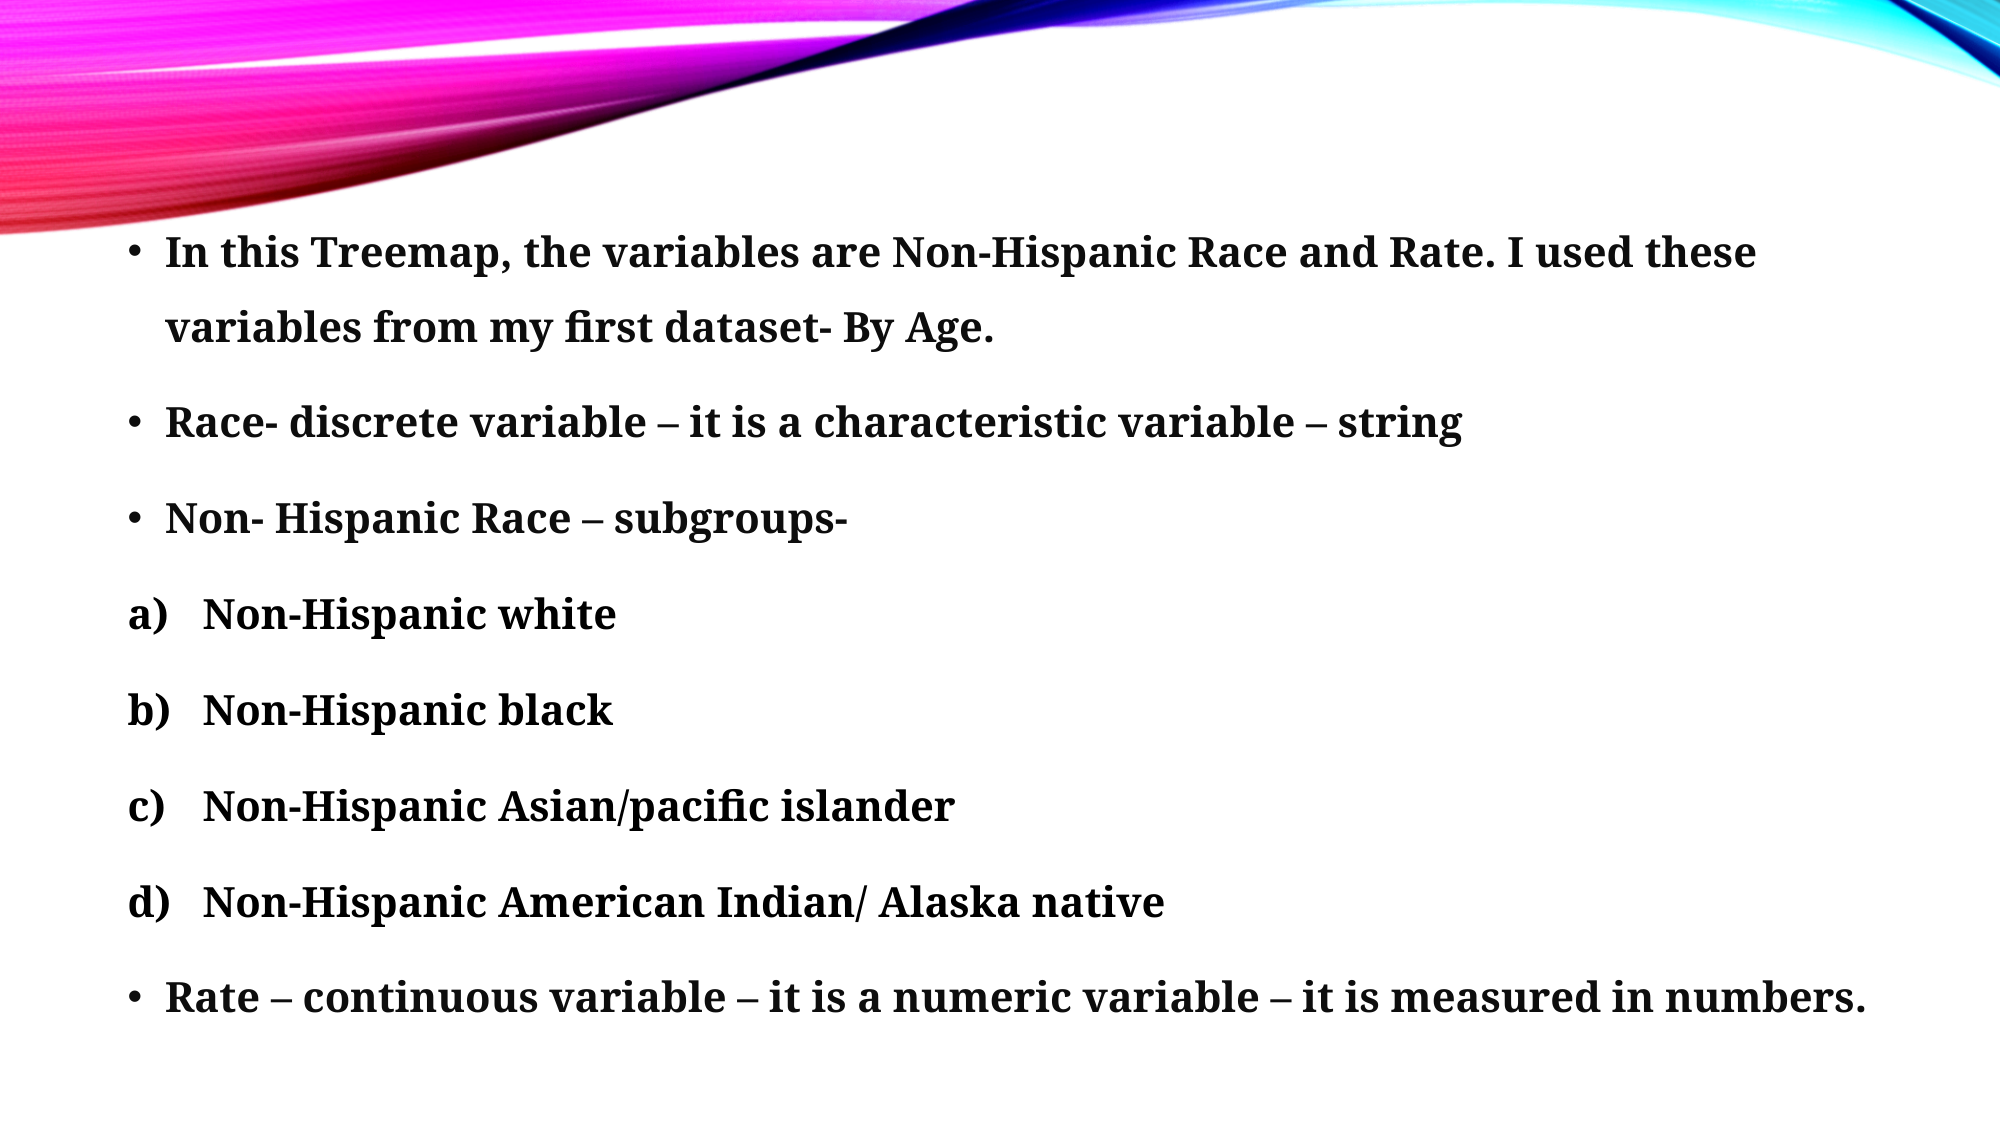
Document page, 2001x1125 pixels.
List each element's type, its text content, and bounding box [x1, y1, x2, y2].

picture [1890, 0, 2000, 75]
picture [1910, 0, 2000, 45]
picture [0, 0, 2000, 237]
list In this Treemap, the variables are Non-Hispanic Race and Rate. I used these variables from my first dataset- By Age. Race- discrete variable – it is a characteristic variable – string Non- Hispanic Race – subgroups- Non-Hispanic white Non-Hispanic black Non-Hispanic Asian/pacific islander Non-Hispanic American Indian/ Alaska native Rate – continuous variable – it is a numeric variable – it is measured in numbers. [112, 192, 1963, 1110]
